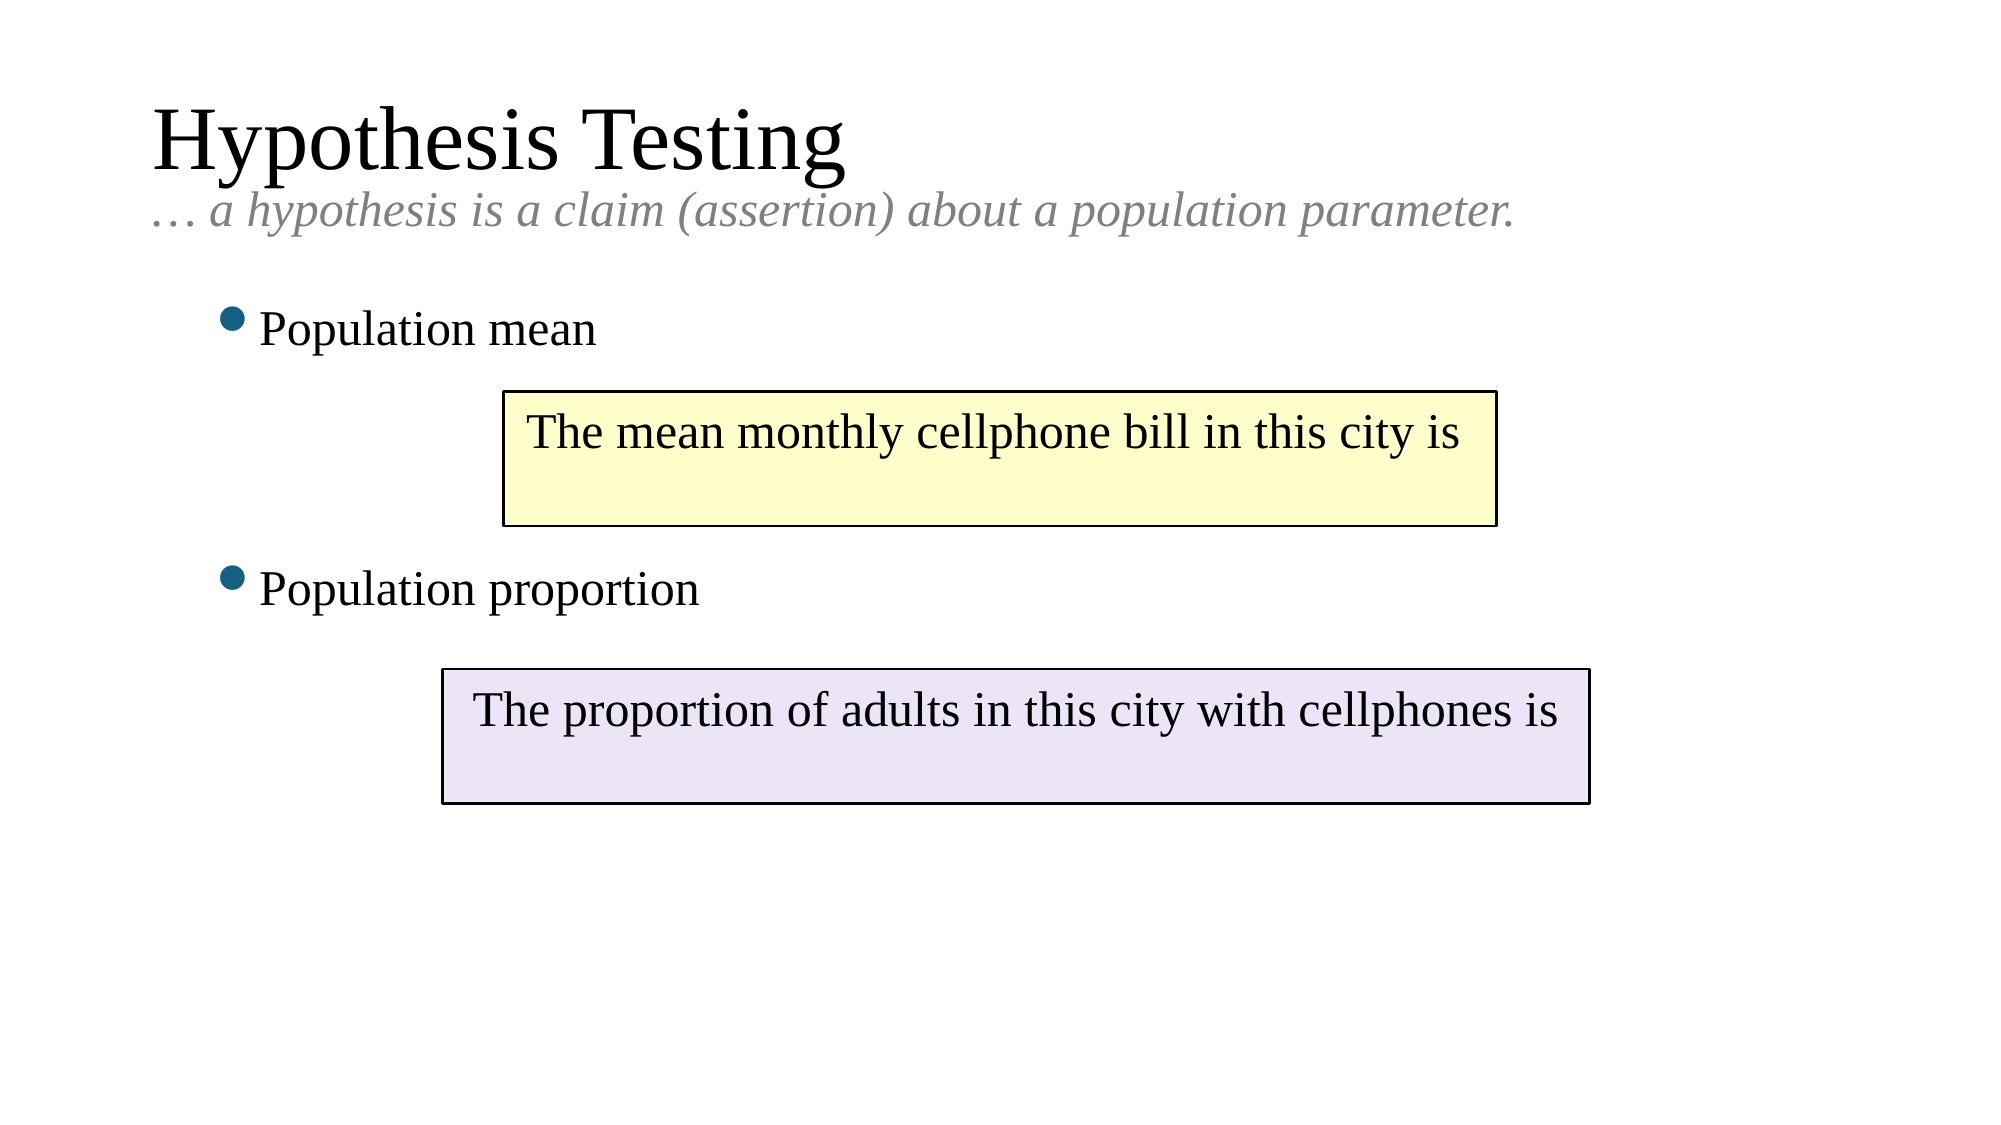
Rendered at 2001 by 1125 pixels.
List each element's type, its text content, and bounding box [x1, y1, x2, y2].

text_box Hypothesis Testing [137, 59, 1895, 168]
text_box … a hypothesis is a claim (assertion) about a population parameter. [137, 168, 2000, 260]
text_box Population mean Population proportion [137, 304, 1675, 1125]
